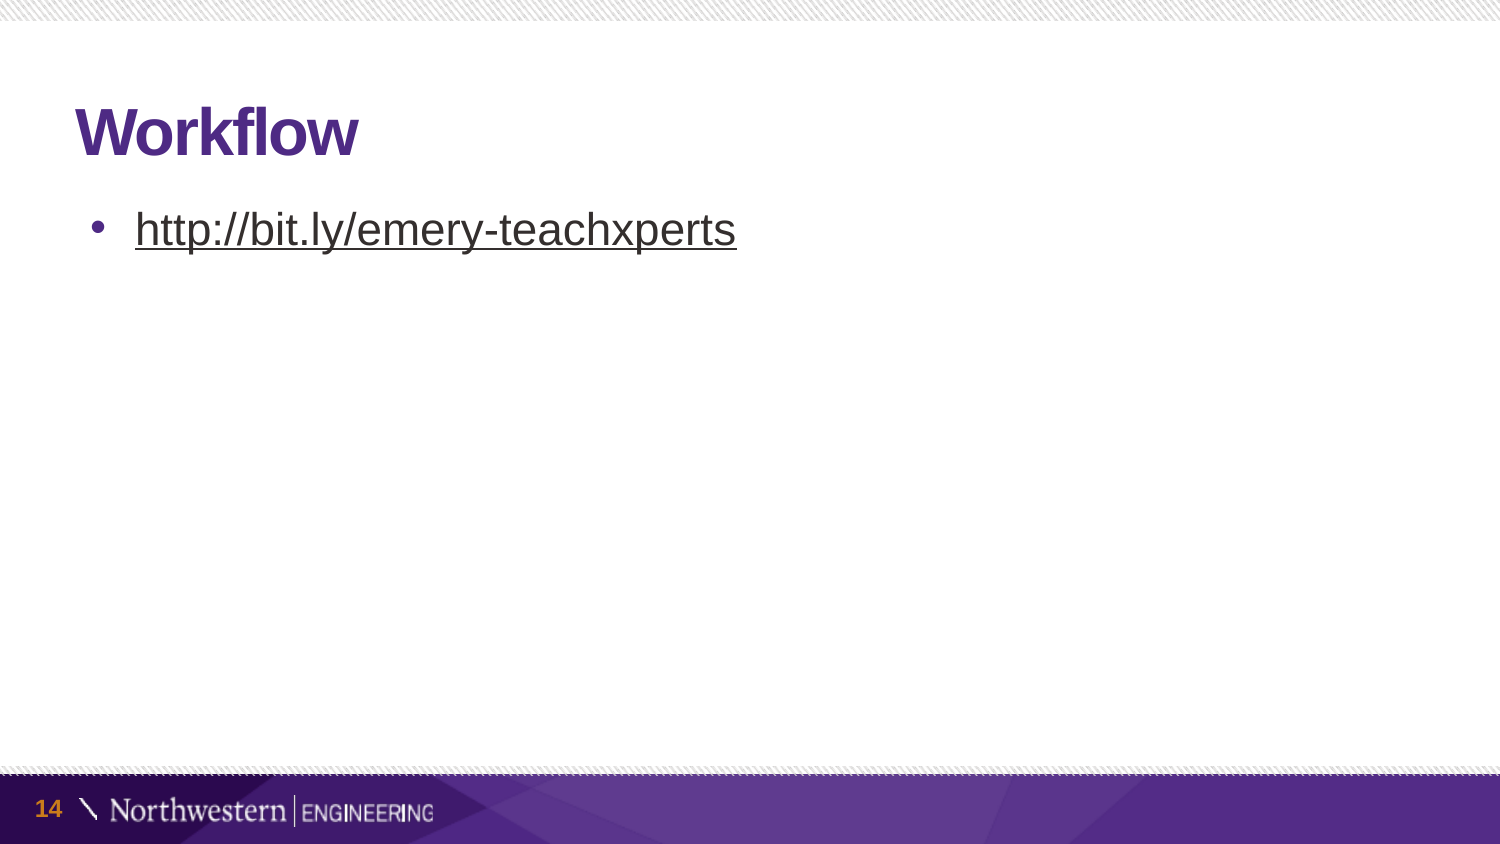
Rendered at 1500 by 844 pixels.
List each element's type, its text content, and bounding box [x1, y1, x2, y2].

picture [0, 774, 1500, 844]
title Workflow [75, 34, 1453, 170]
list http://bit.ly/emery-teachxperts [75, 191, 1453, 741]
slide_number 14 [22, 784, 79, 830]
